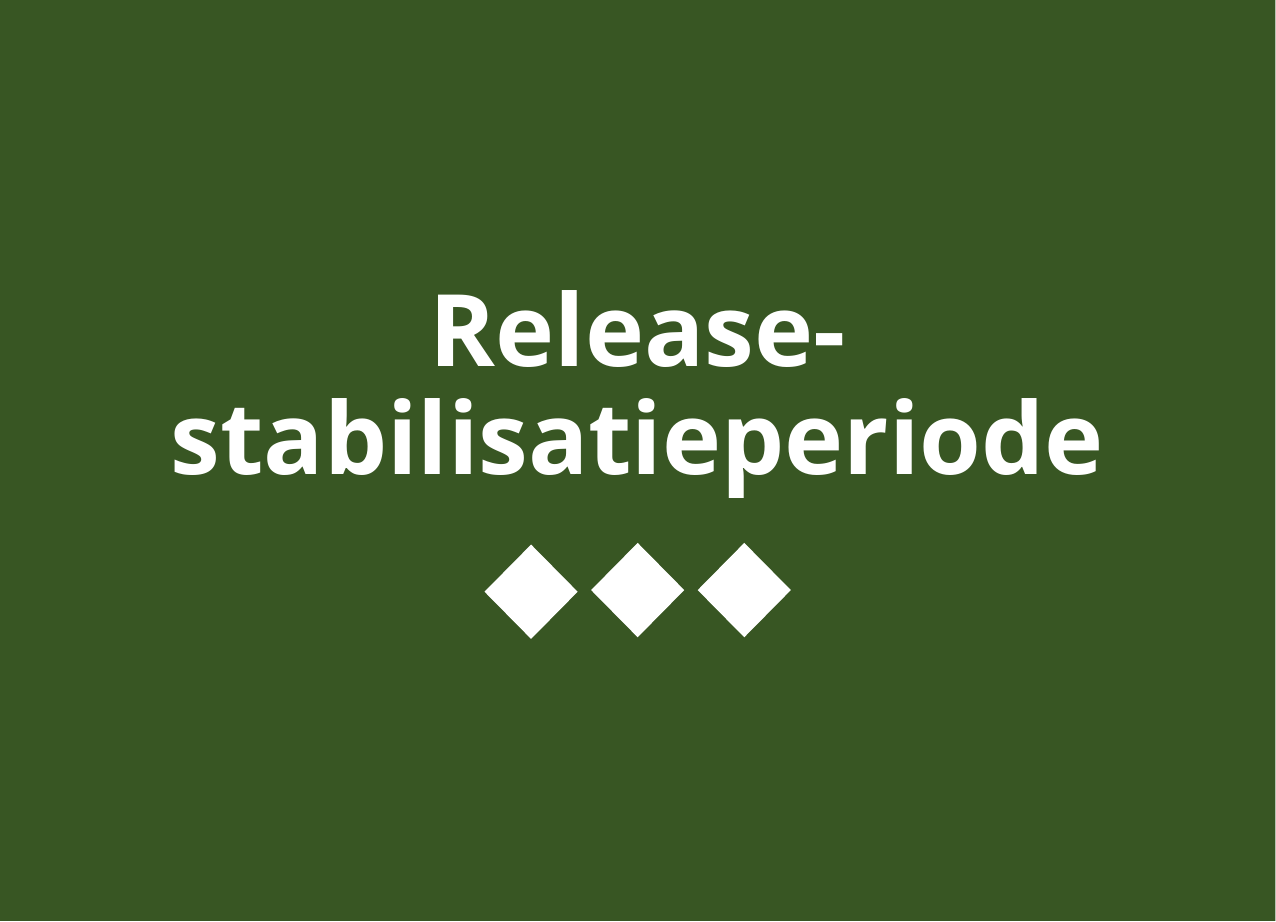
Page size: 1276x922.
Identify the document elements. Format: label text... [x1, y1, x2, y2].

title Release-stabilisatieperiode [117, 257, 1158, 520]
